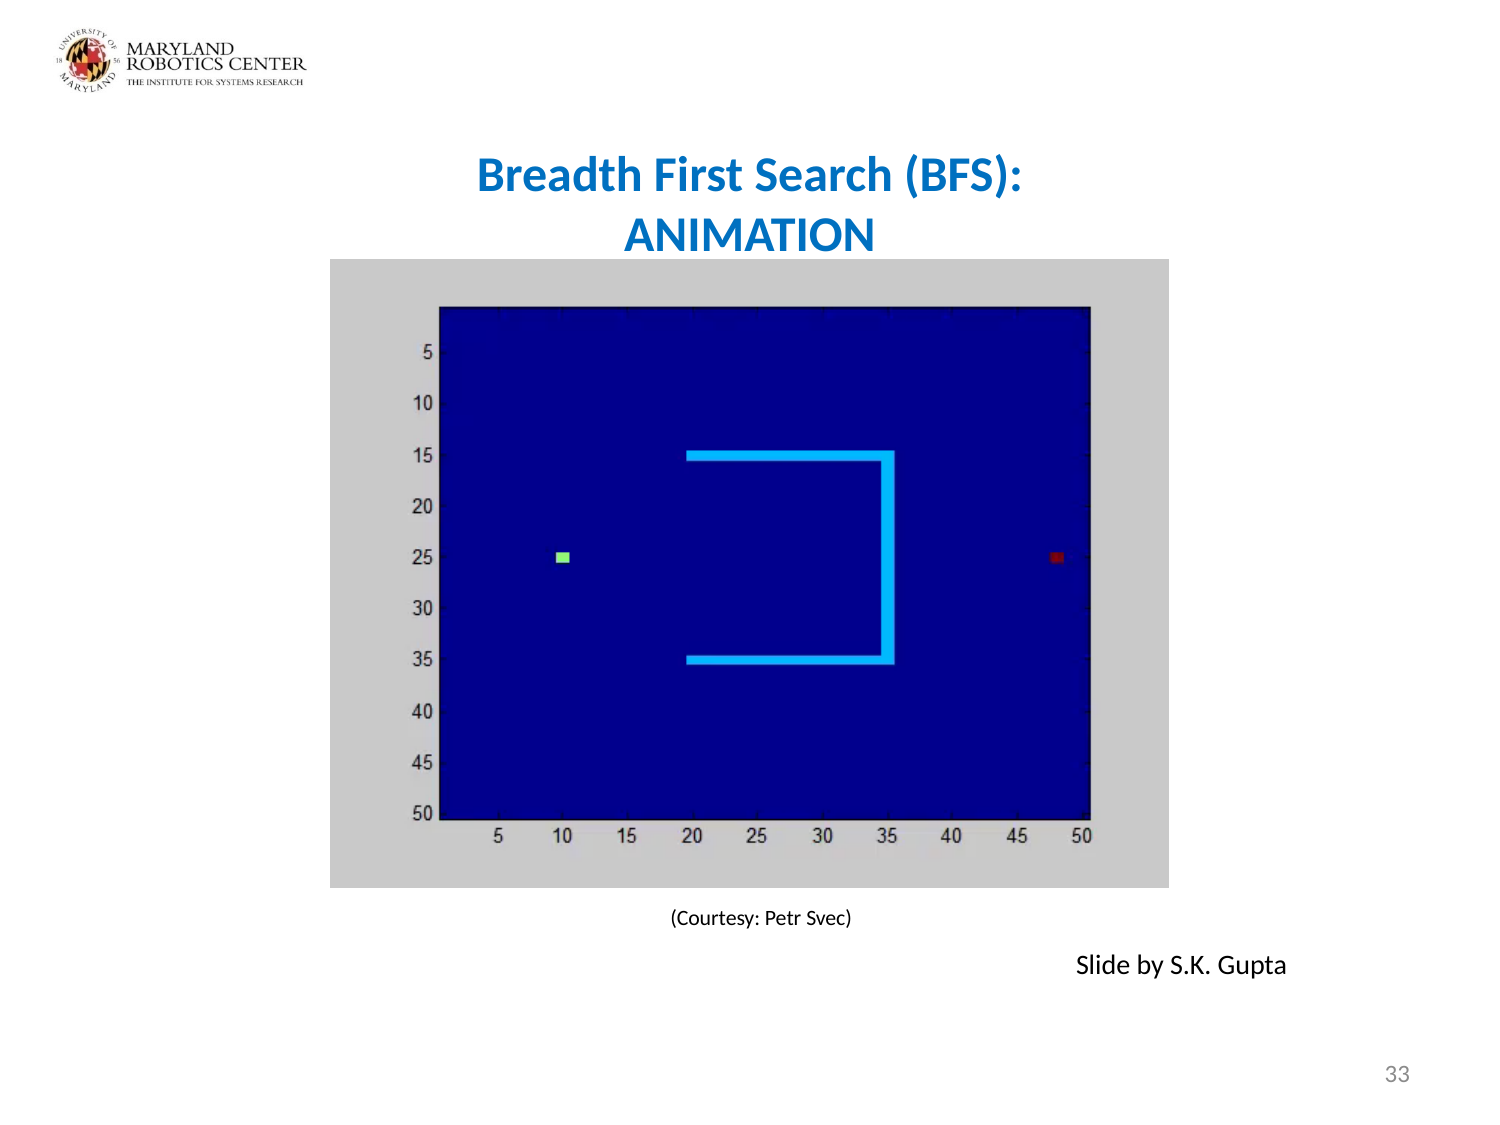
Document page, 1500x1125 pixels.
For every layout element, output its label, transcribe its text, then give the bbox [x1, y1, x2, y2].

text_box <number> [1074, 1042, 1425, 1103]
text_box Breadth First Search (BFS): ANIMATION [187, 140, 1313, 263]
text_box (Courtesy: Petr Svec) [198, 896, 1324, 938]
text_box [329, 258, 1171, 889]
text_box Slide by S.K. Gupta [1061, 938, 1303, 988]
picture [52, 27, 322, 93]
